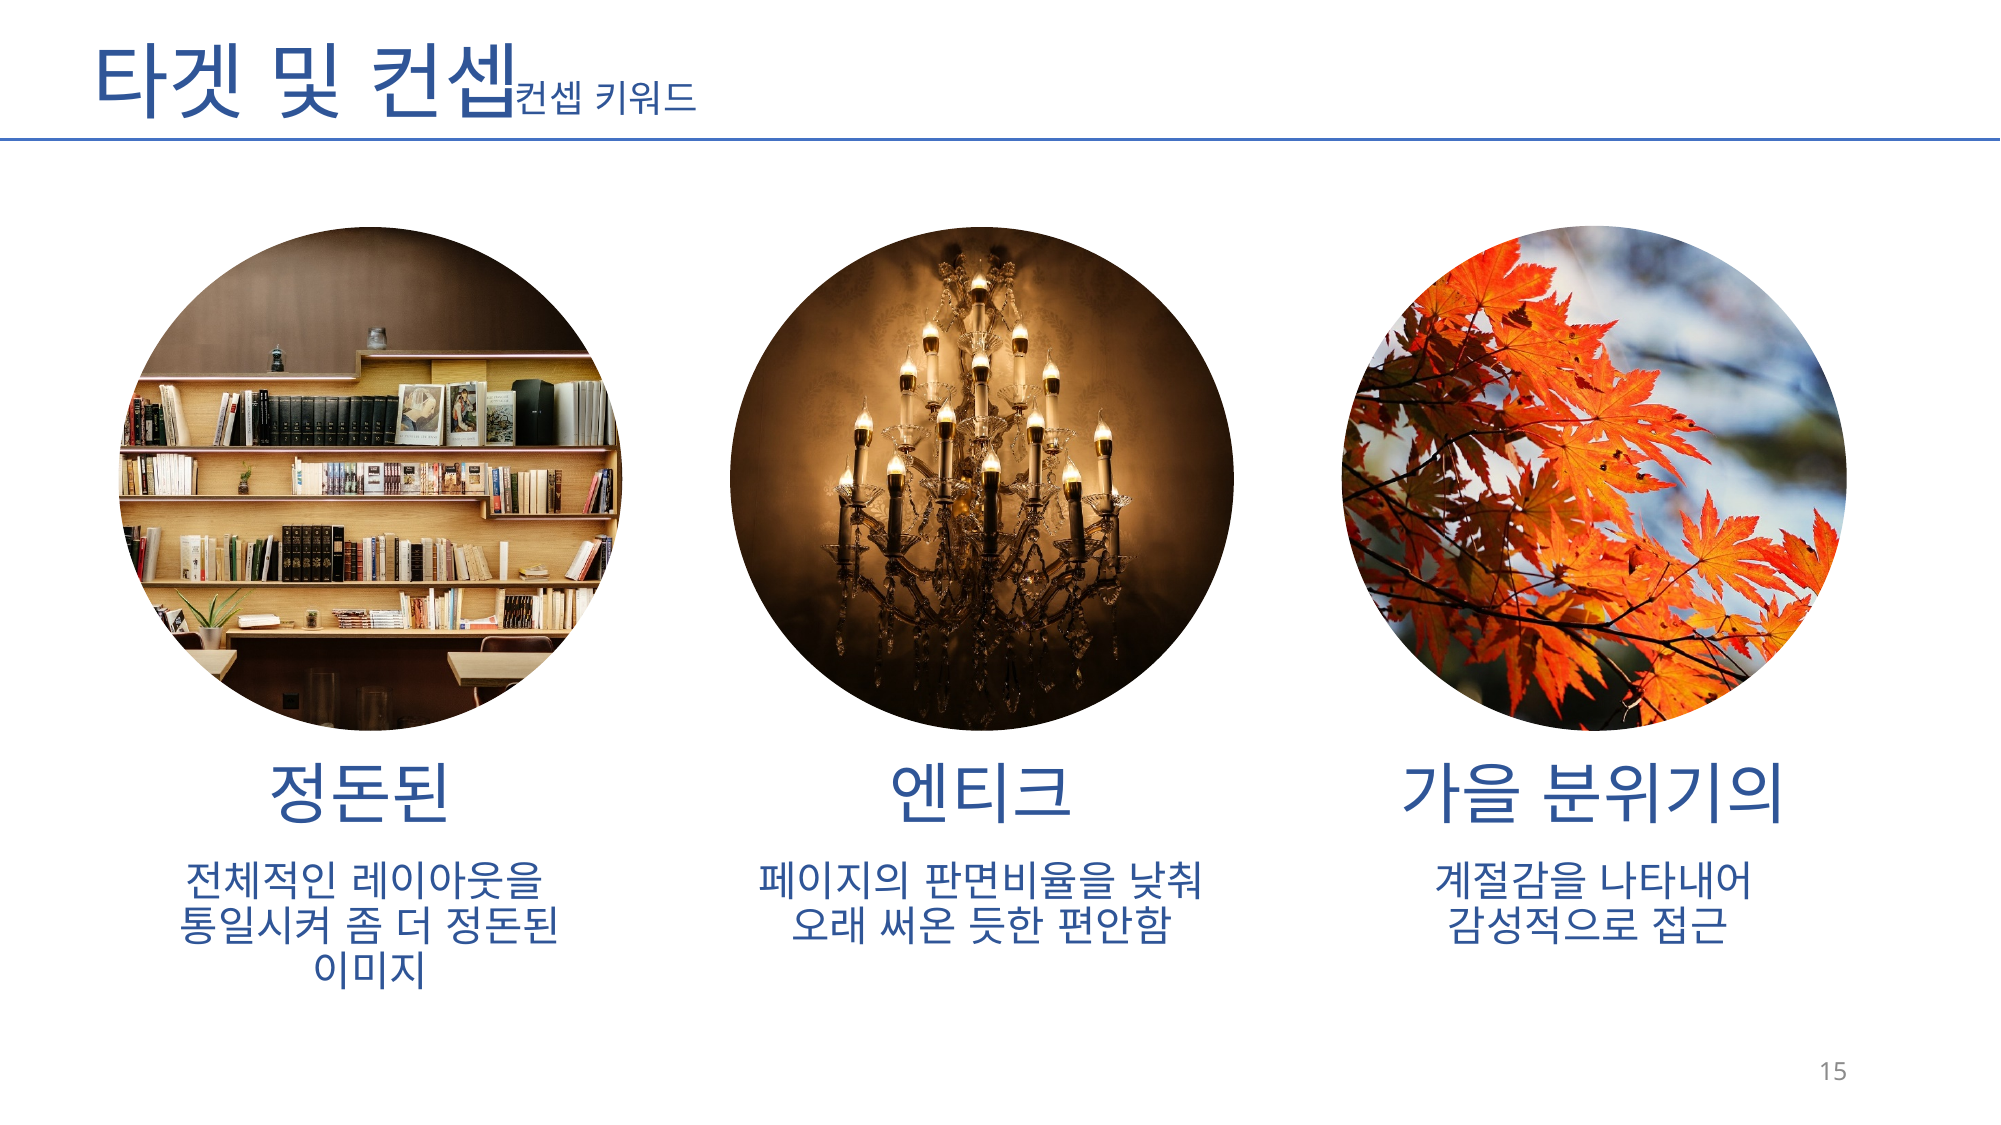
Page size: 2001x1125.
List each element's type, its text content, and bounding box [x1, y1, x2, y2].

picture [1341, 225, 1847, 731]
text_box 타겟 및 컨셉 [77, 33, 537, 138]
slide_number 15 [1412, 1042, 1863, 1103]
text_box 가을 분위기의 [1341, 743, 1847, 839]
text_box 페이지의 판면비율을 낮춰 오래 써온 듯한 편안함 [730, 853, 1234, 958]
text_box 전체적인 레이아웃을 통일시켜 좀 더 정돈된 이미지 [118, 853, 623, 1003]
picture [118, 226, 623, 731]
text_box 컨셉 키워드 [500, 67, 1500, 128]
text_box 계절감을 나타내어 감성적으로 접근 [1342, 853, 1847, 958]
picture [730, 226, 1234, 731]
text_box 엔티크 [730, 743, 1234, 839]
text_box 정돈된 [118, 743, 623, 839]
